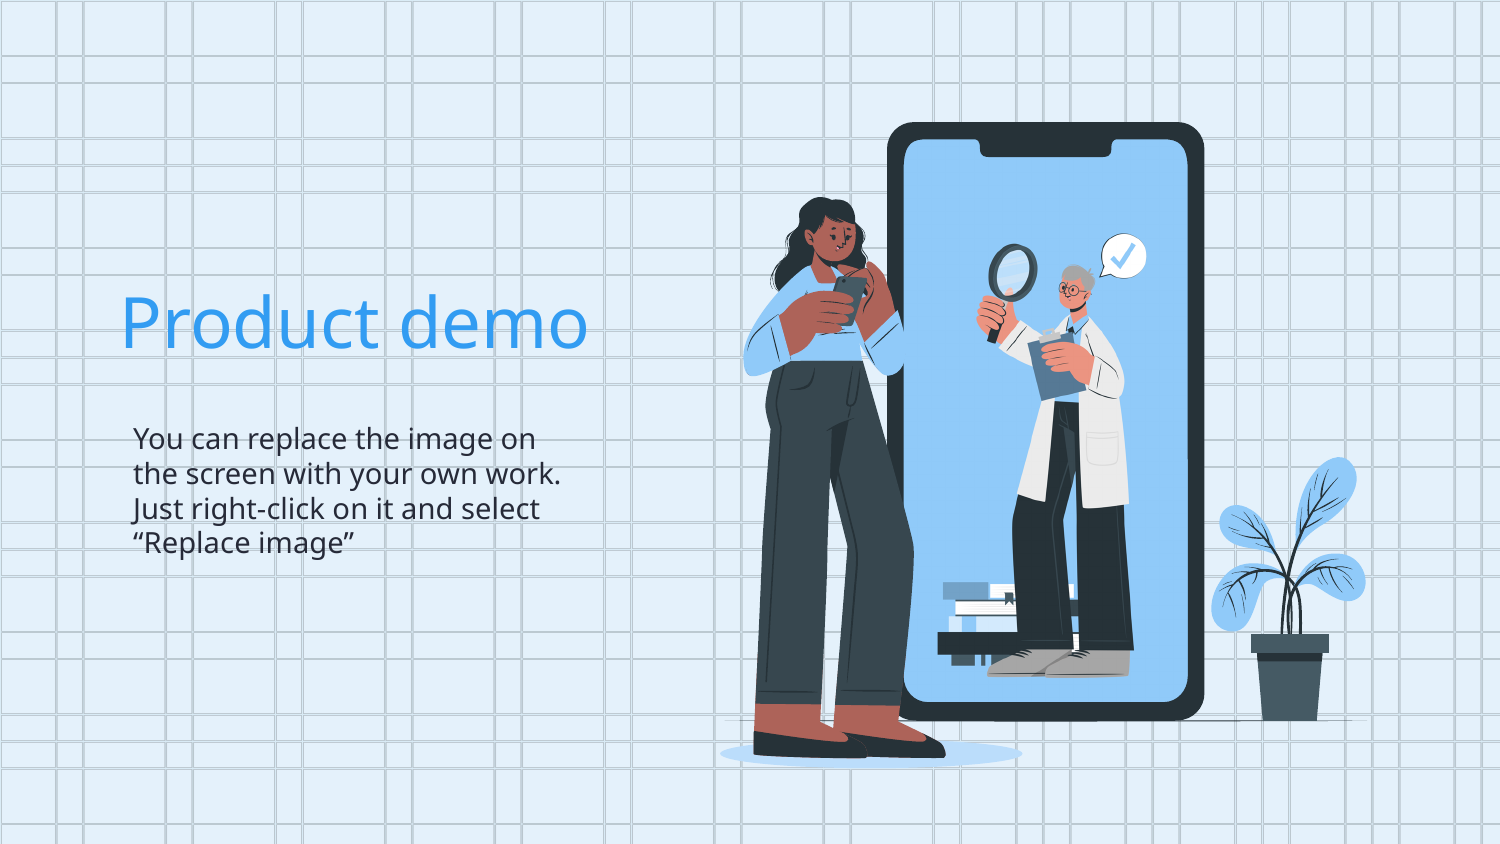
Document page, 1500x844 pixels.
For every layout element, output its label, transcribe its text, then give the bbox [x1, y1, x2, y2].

subtitle You can replace the image on the screen with your own work. Just right-click on it and select “Replace image” [118, 416, 596, 564]
text_box Saturn is composed of hydrogen and helium [0, 0, 1500, 844]
title Product demo [104, 280, 714, 360]
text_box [719, 121, 1368, 769]
